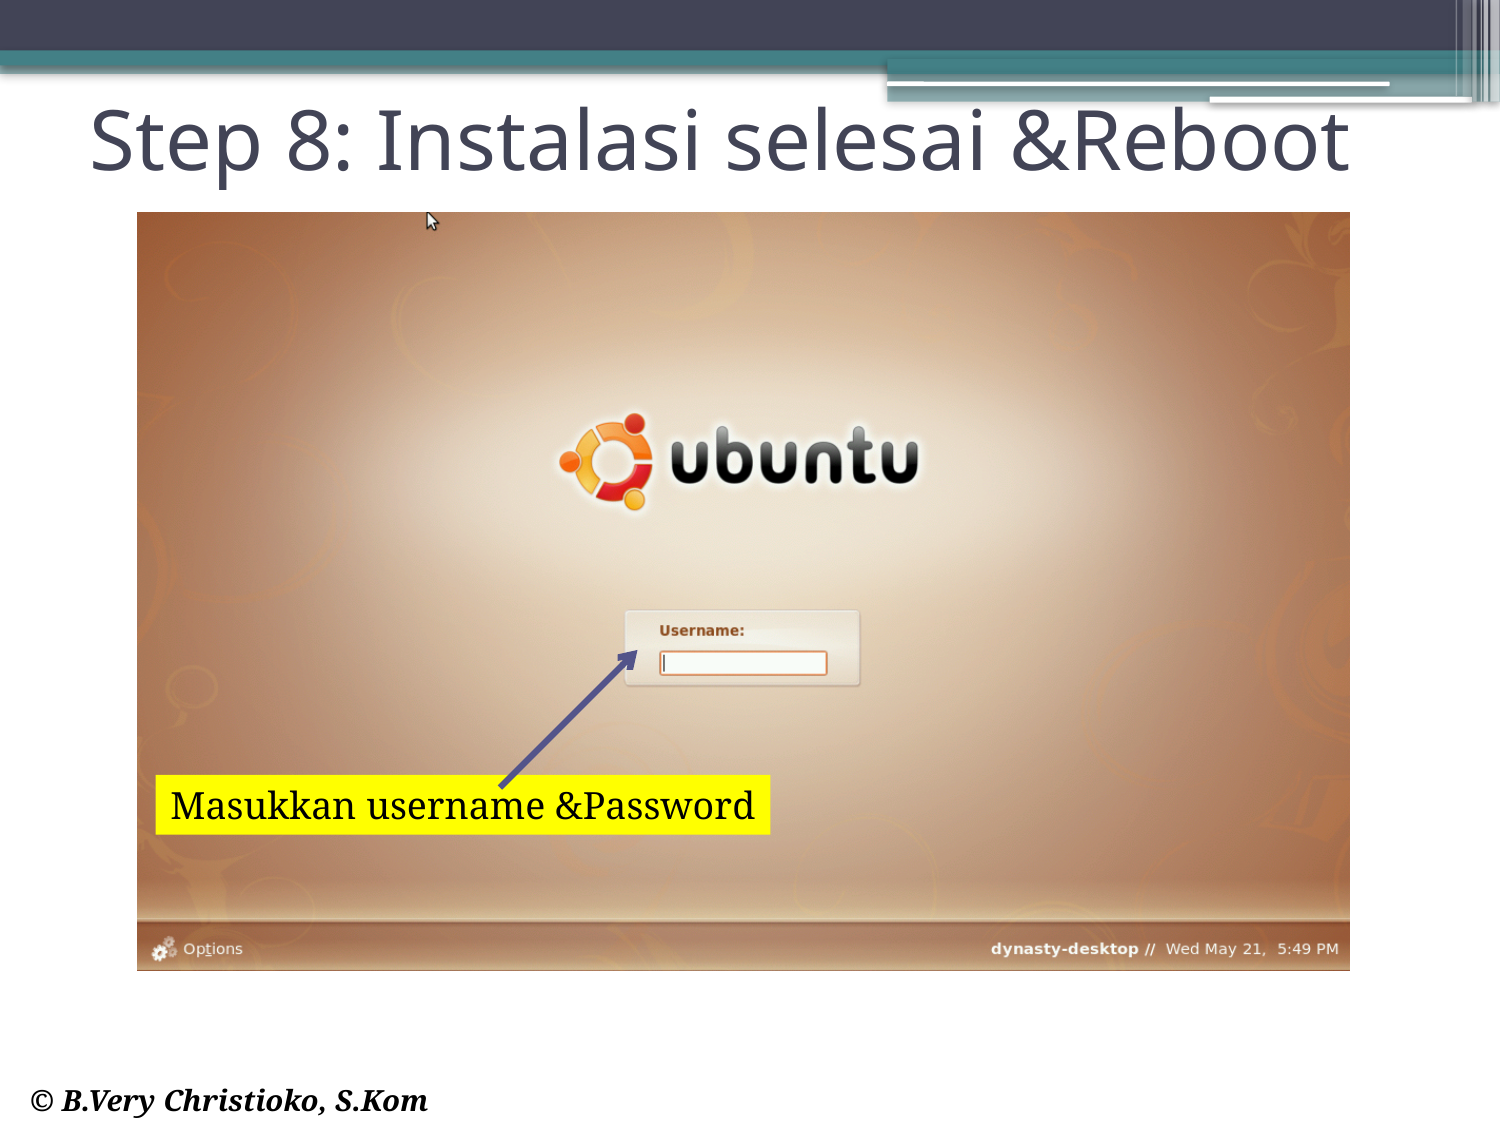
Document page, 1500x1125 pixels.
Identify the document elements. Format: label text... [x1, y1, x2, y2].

picture [137, 212, 1351, 971]
text_box © B.Very Christioko, S.Kom [15, 1074, 444, 1125]
title Step 8: Instalasi selesai &Reboot [75, 62, 1425, 213]
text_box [499, 649, 638, 788]
